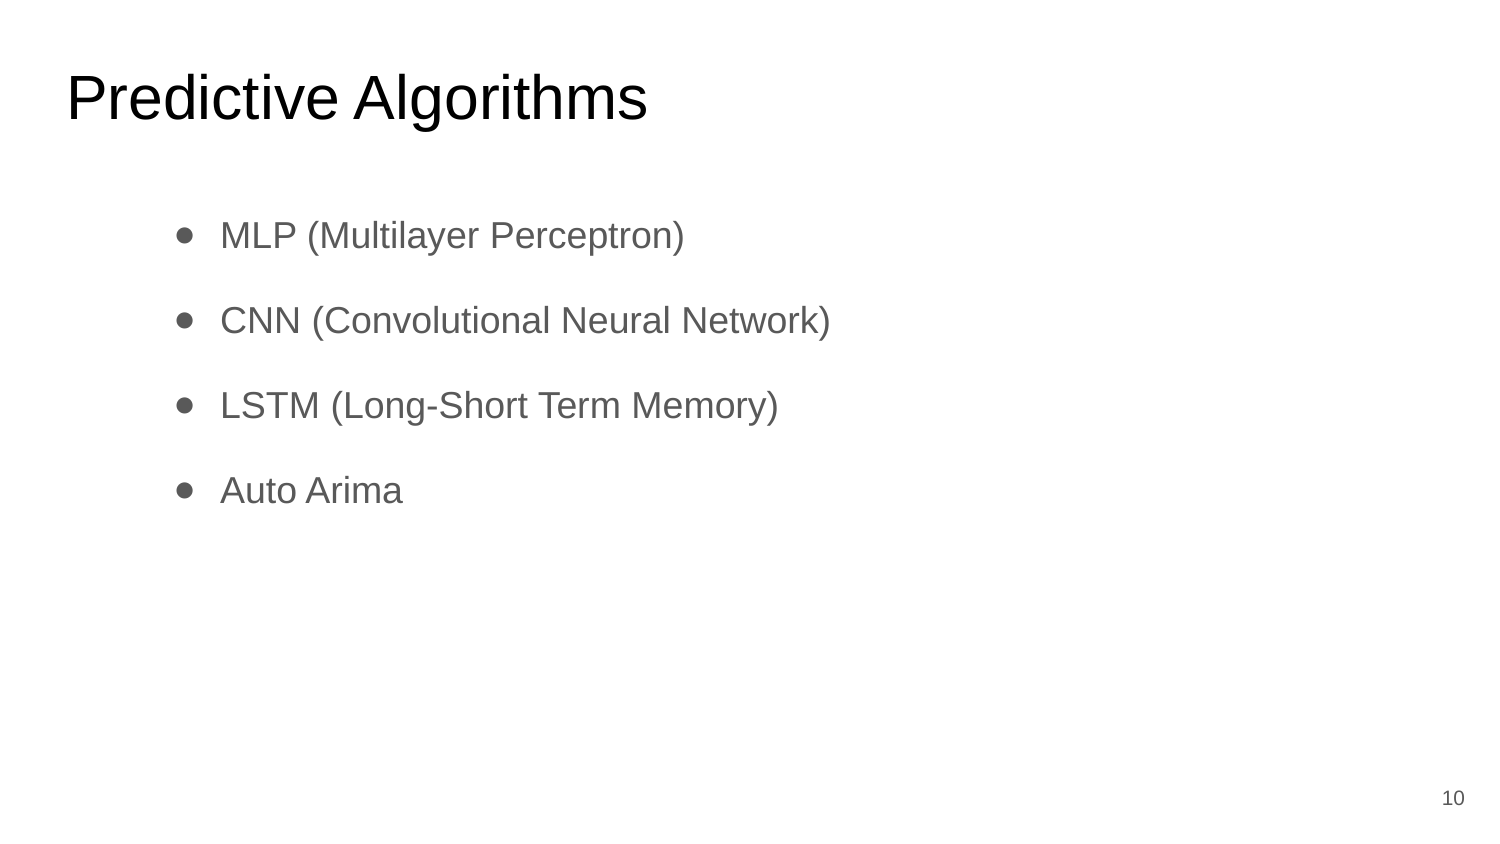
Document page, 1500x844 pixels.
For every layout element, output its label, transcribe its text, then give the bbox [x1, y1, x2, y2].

title Predictive Algorithms [51, 41, 1449, 136]
slide_number 10 [1389, 764, 1480, 830]
list MLP (Multilayer Perceptron) CNN (Convolutional Neural Network) LSTM (Long-Short Term Memory) Auto Arima [158, 189, 1449, 750]
